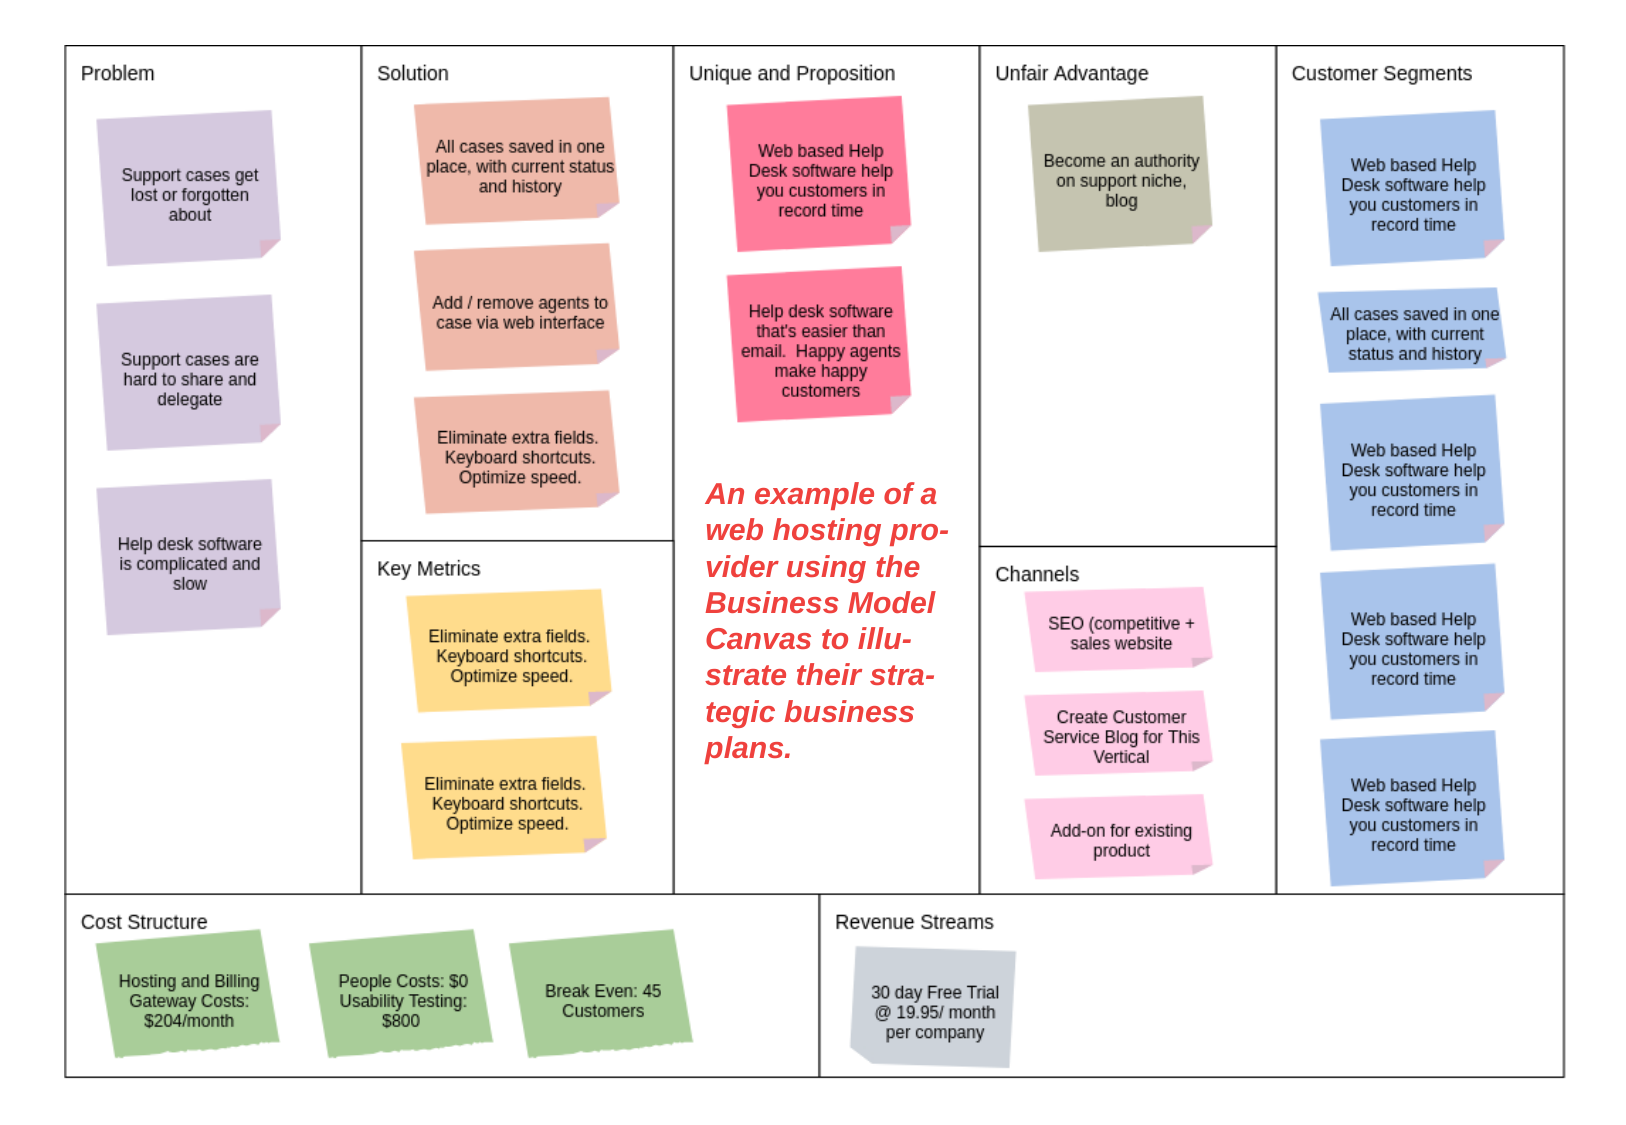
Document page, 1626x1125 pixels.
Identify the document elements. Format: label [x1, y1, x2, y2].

picture [63, 45, 1567, 1081]
